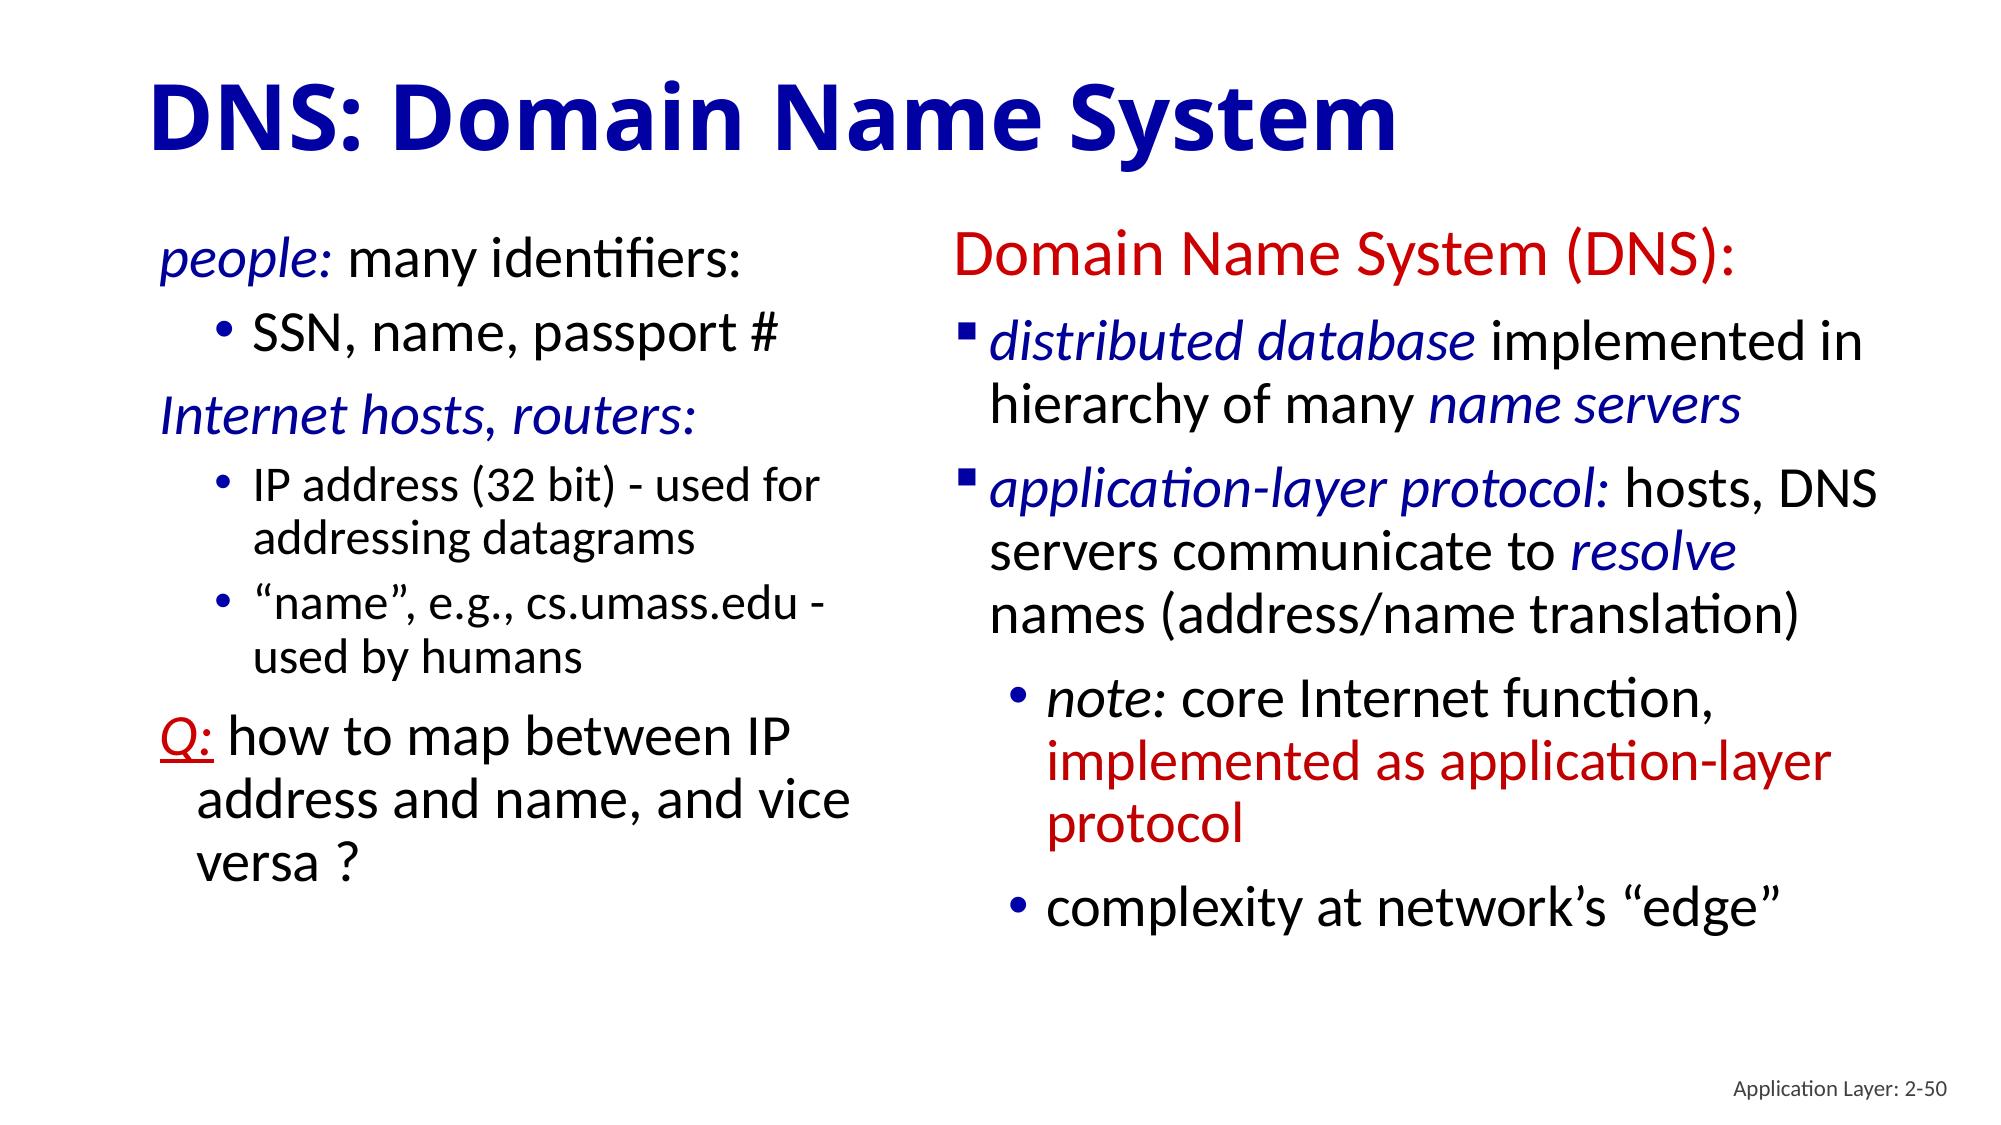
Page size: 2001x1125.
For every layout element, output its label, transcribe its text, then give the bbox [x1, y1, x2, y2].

text_box people: many identifiers: SSN, name, passport # Internet hosts, routers: IP address (32 bit) - used for addressing datagrams “name”, e.g., cs.umass.edu - used by humans Q: how to map between IP address and name, and vice versa ? [123, 219, 917, 983]
title DNS: Domain Name System [131, 47, 1856, 195]
text_box Domain Name System (DNS): distributed database implemented in hierarchy of many name servers application-layer protocol: hosts, DNS servers communicate to resolve names (address/name translation) note: core Internet function, implemented as application-layer protocol complexity at network’s “edge” [917, 210, 1916, 1032]
slide_number Application Layer: 2-50 [1512, 1056, 1963, 1117]
